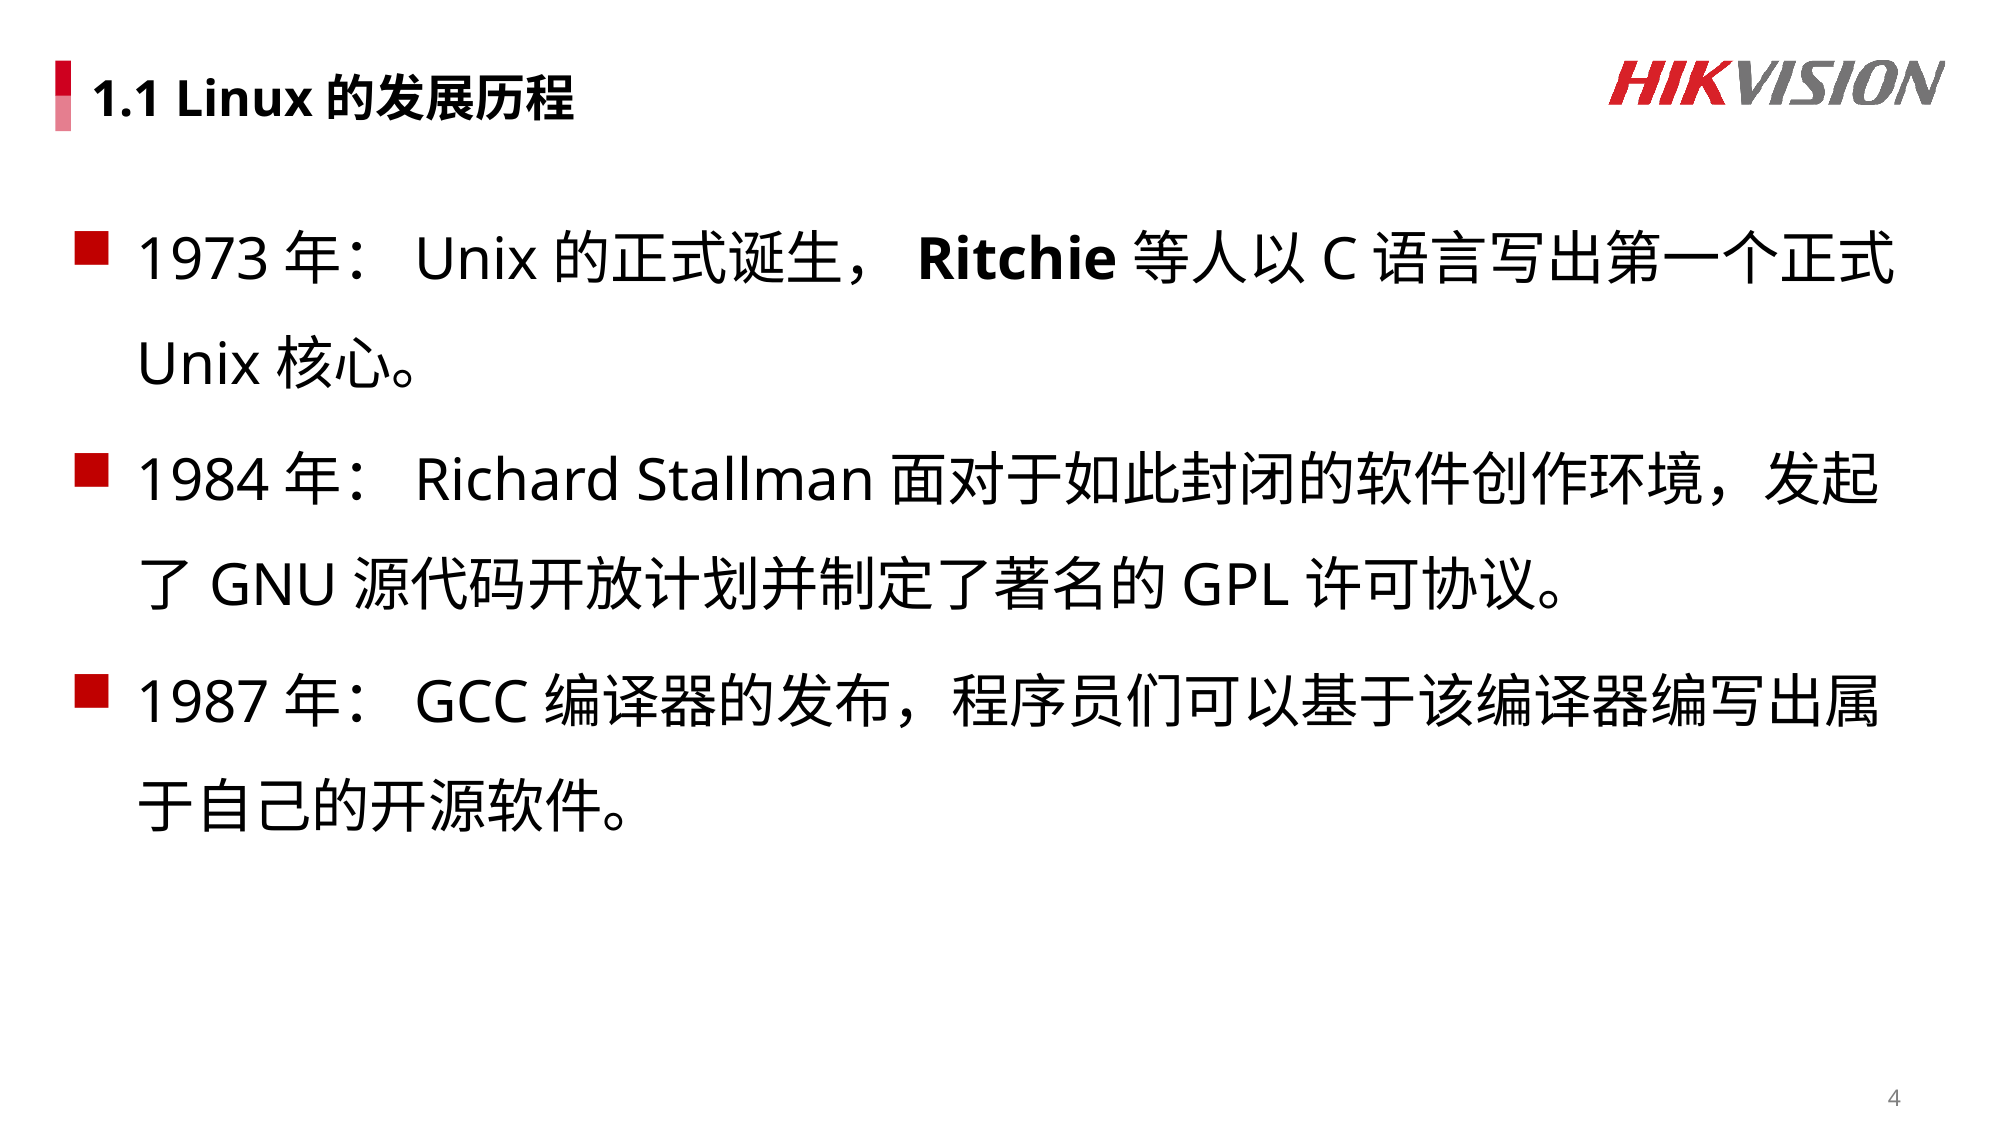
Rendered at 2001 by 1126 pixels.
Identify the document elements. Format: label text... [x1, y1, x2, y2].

picture [1608, 60, 1946, 105]
title 1.1 Linux的发展历程 [71, 60, 1001, 132]
list 1973年：Unix的正式诞生，Ritchie等人以C语言写出第一个正式Unix核心。 1984年：Richard Stallman面对于如此封闭的软件创作环境，发起了GNU源代码开放计划并制定了著名的GPL许可协议。 1987年：GCC编译器的发布，程序员们可以基于该编译器编写出属于自己的开源软件。 [55, 178, 1946, 1065]
